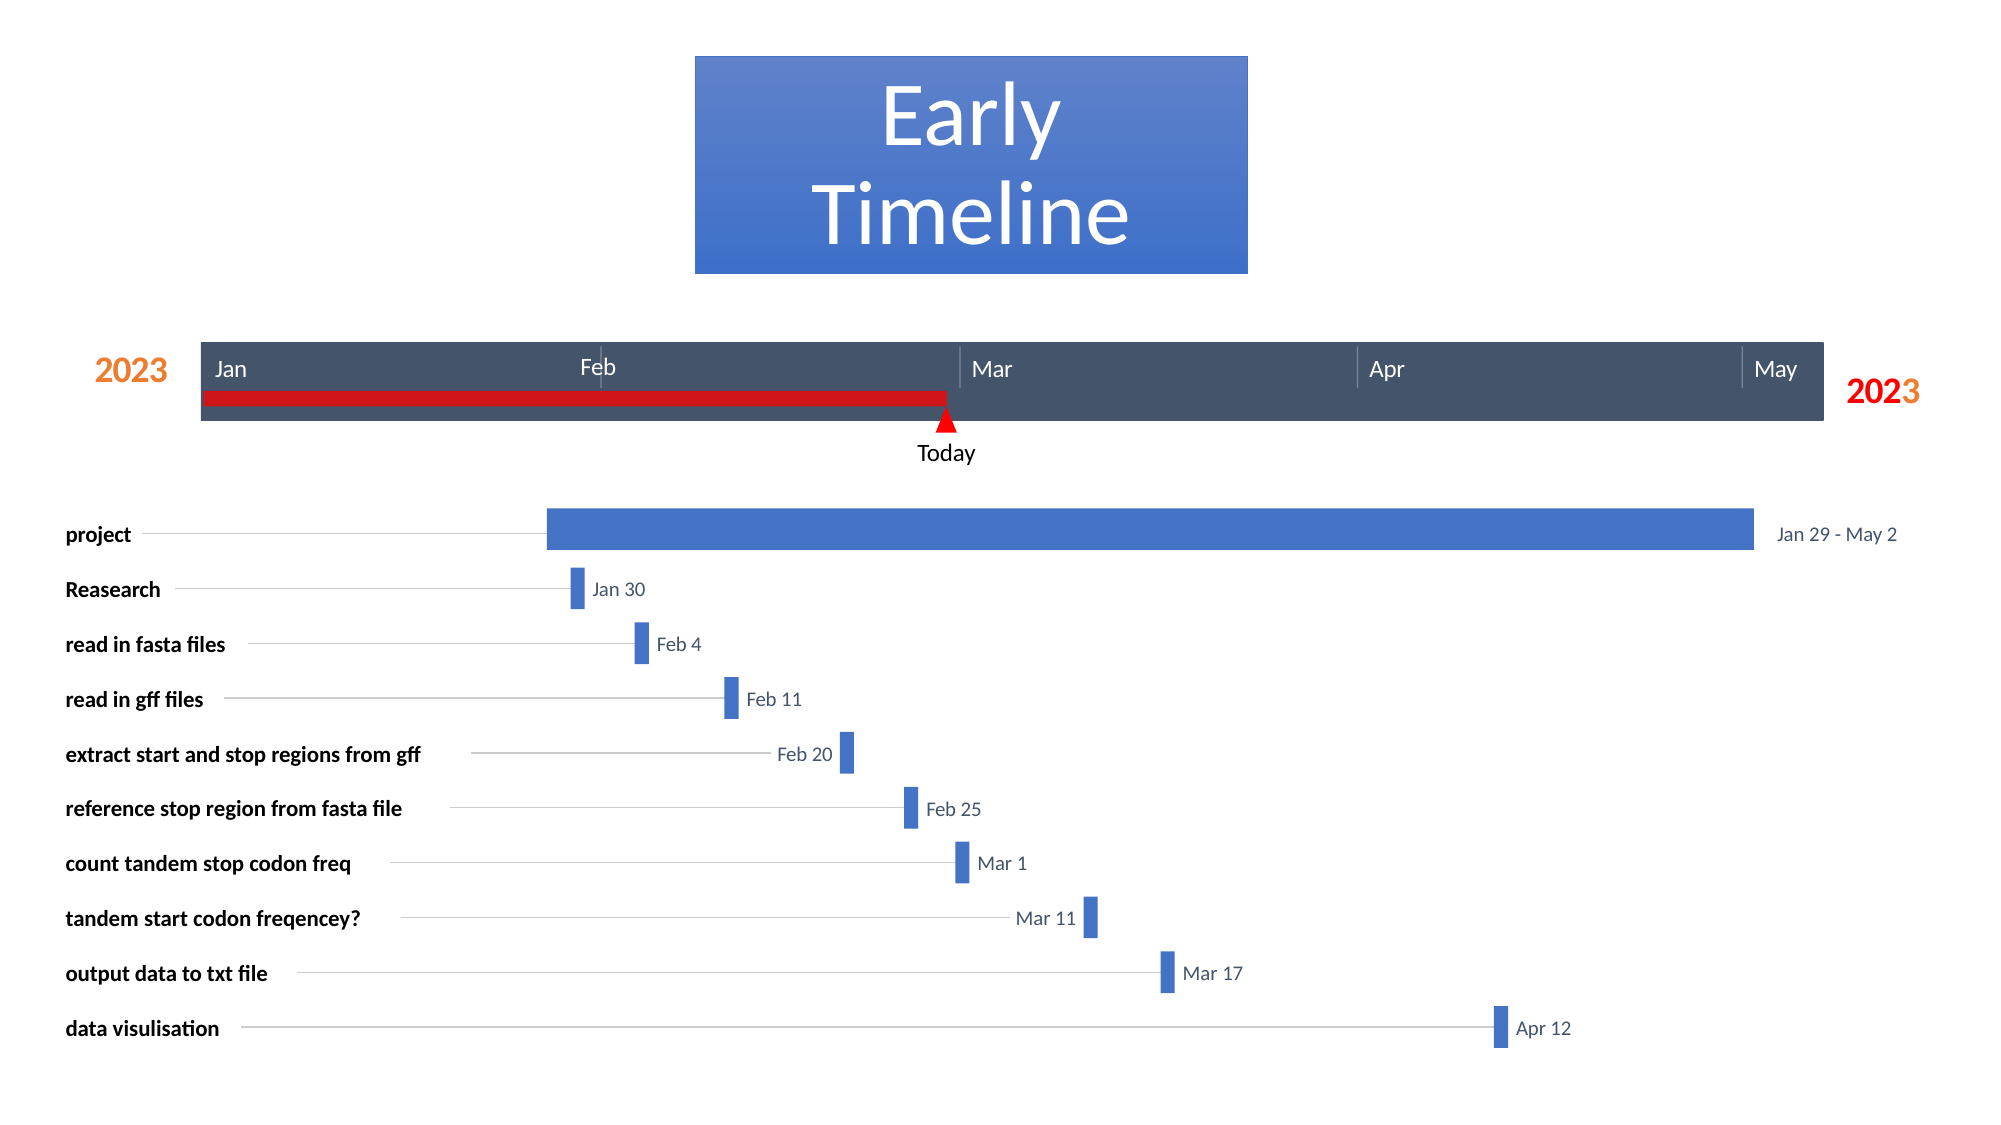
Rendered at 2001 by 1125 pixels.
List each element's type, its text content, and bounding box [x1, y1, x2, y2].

title Early Timeline [695, 56, 1248, 274]
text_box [65, 338, 1926, 1048]
